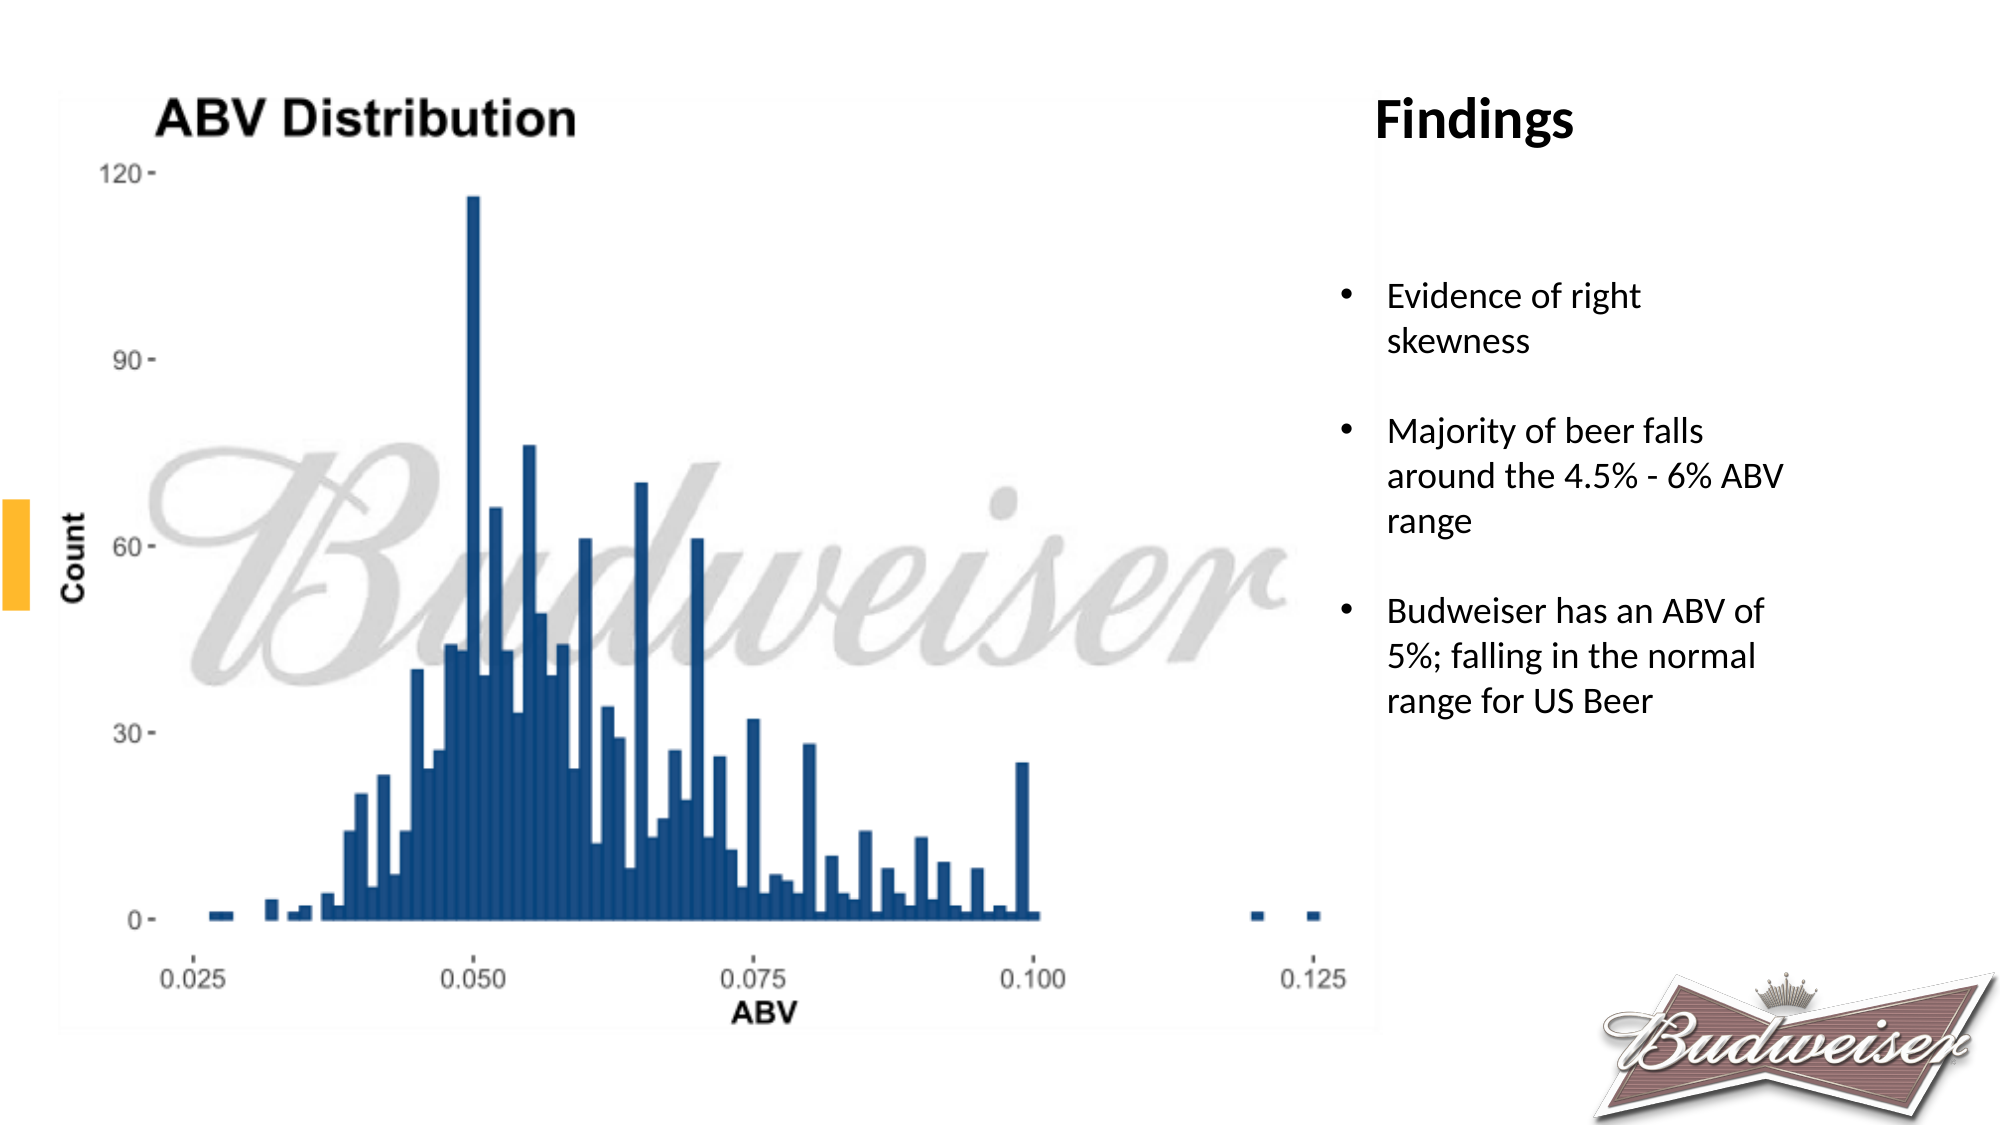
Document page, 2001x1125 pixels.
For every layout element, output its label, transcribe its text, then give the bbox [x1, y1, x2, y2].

picture [57, 90, 1384, 1035]
picture [1593, 972, 2000, 1125]
picture [0, 495, 35, 615]
text_box Evidence of right skewness Majority of beer falls around the 4.5% - 6% ABV range Budweiser has an ABV of 5%; falling in the normal range for US Beer [1388, 263, 1803, 729]
text_box Findings [1360, 72, 1645, 158]
